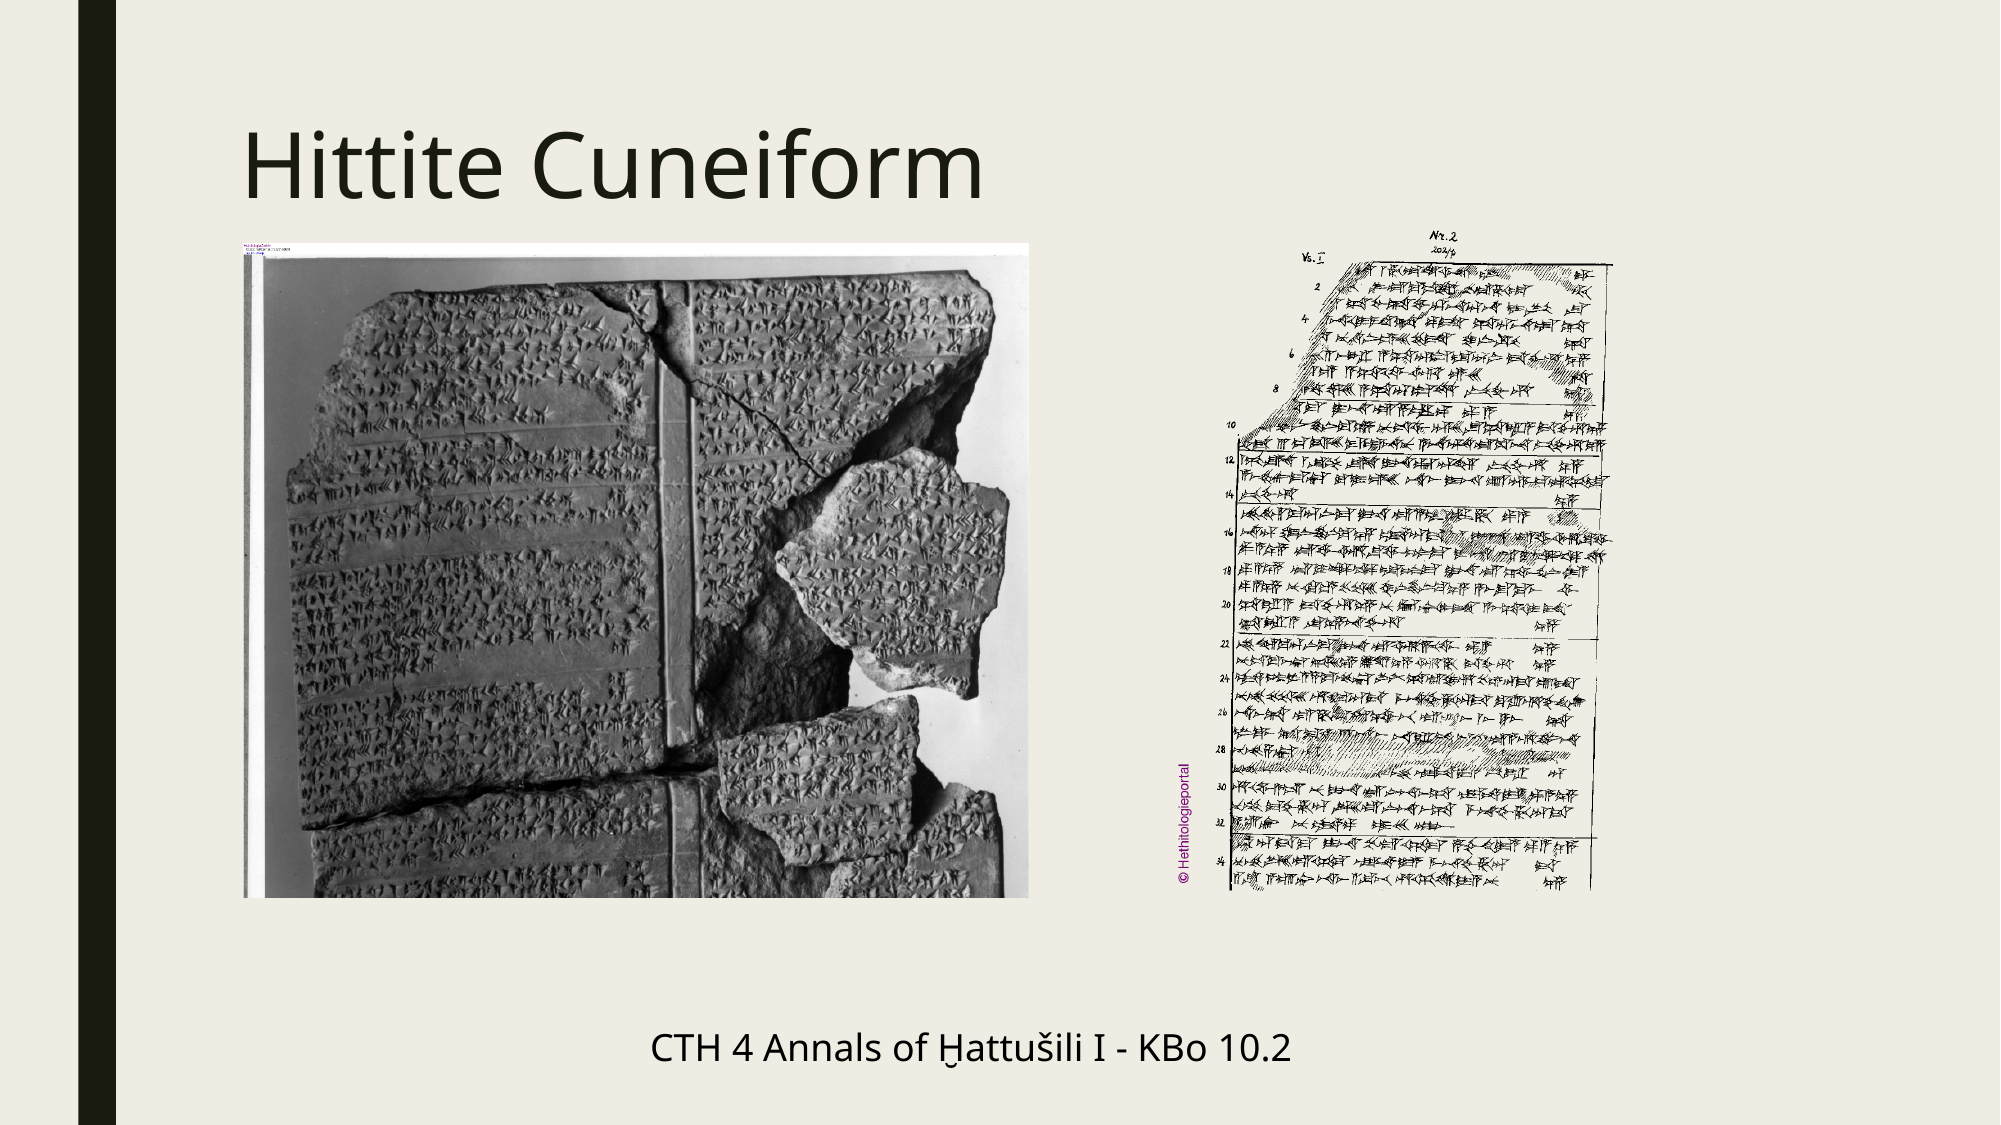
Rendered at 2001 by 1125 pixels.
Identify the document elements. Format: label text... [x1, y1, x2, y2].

picture [1168, 217, 1640, 898]
title Hittite Cuneiform [225, 112, 1800, 357]
text_box CTH 4 Annals of Ḫattušili I - KBo 10.2 [635, 1016, 1308, 1077]
picture [243, 243, 1029, 898]
